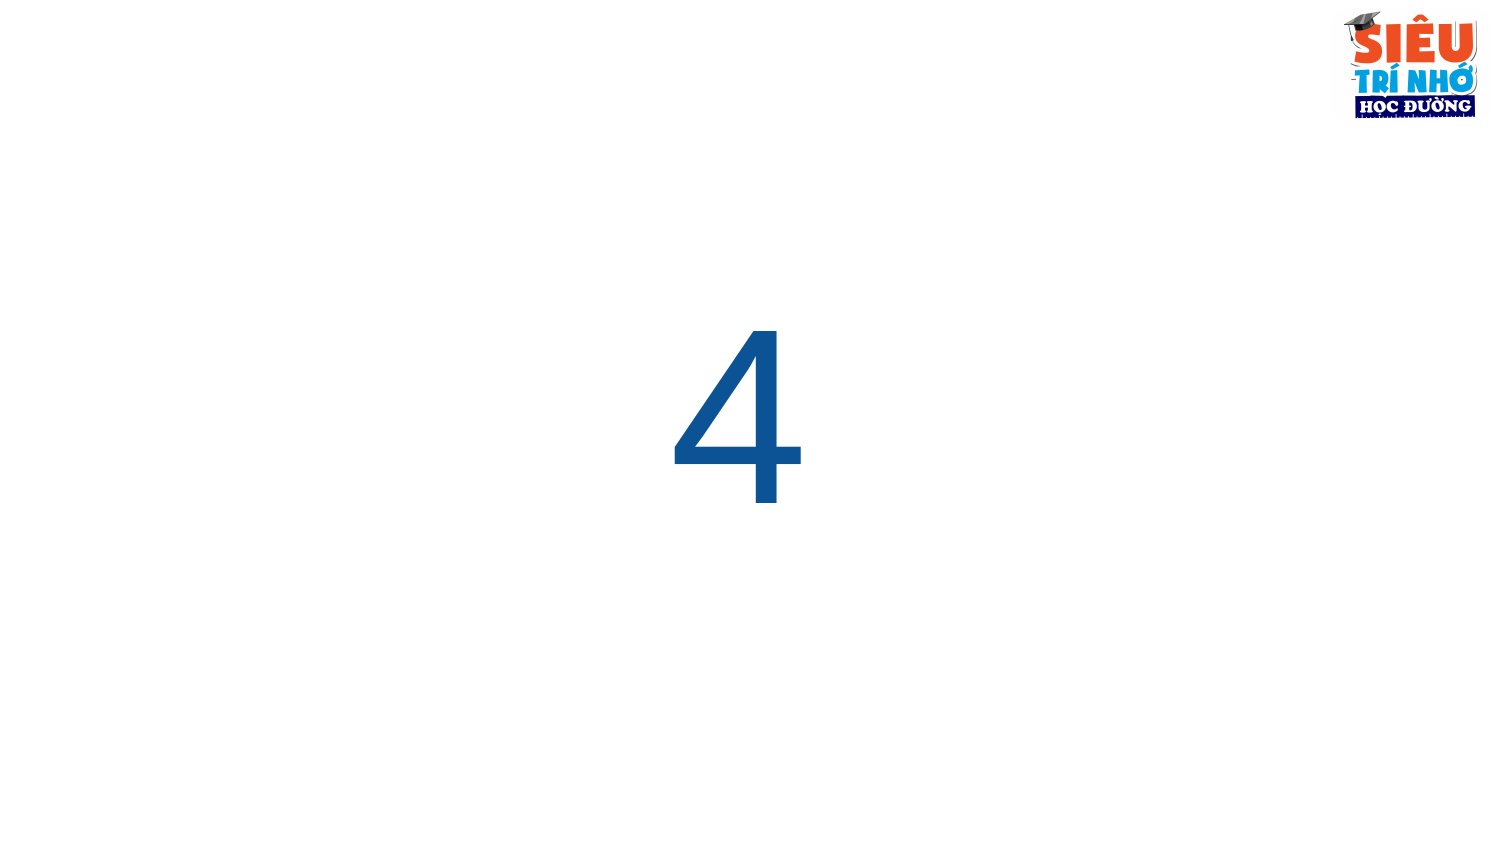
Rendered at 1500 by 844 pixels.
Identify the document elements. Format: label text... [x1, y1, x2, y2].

picture [1331, 7, 1490, 123]
text_box 4 [654, 312, 846, 495]
